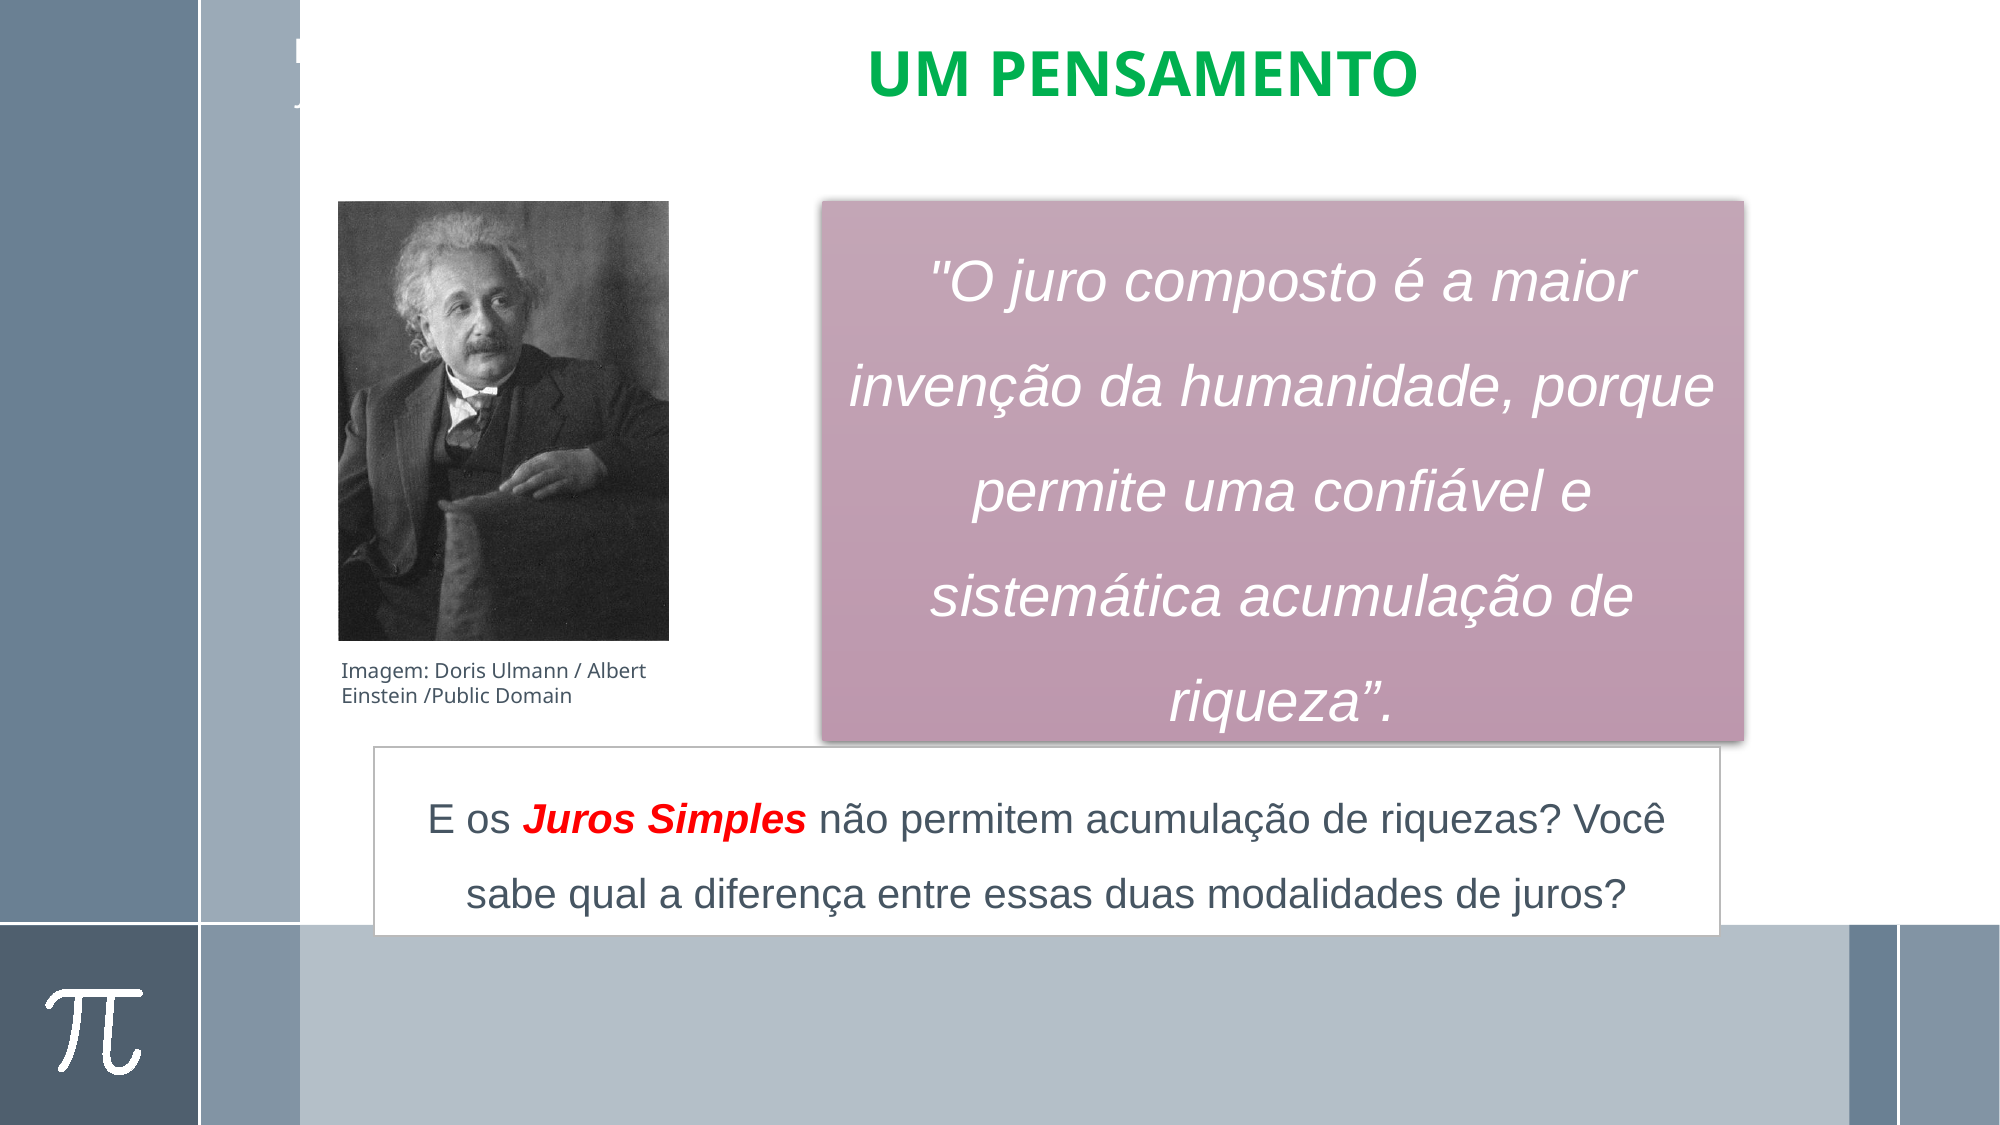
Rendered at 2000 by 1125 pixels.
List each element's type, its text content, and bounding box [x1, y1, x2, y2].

text_box E os Juros Simples não permitem acumulação de riquezas? Você sabe qual a diferença entre essas duas modalidades de juros? [373, 746, 1721, 937]
text_box MATEMÁTICA, 8º ano Ensino Fundamental Juros Compostos [279, 18, 1106, 124]
text_box Imagem: Doris Ulmann / Albert Einstein /Public Domain [326, 650, 679, 715]
text_box "O juro composto é a maior invenção da humanidade, porque permite uma confiável e sistemática acumulação de riqueza”. [822, 201, 1744, 741]
text_box UM PENSAMENTO [851, 26, 1436, 117]
picture [338, 201, 670, 641]
